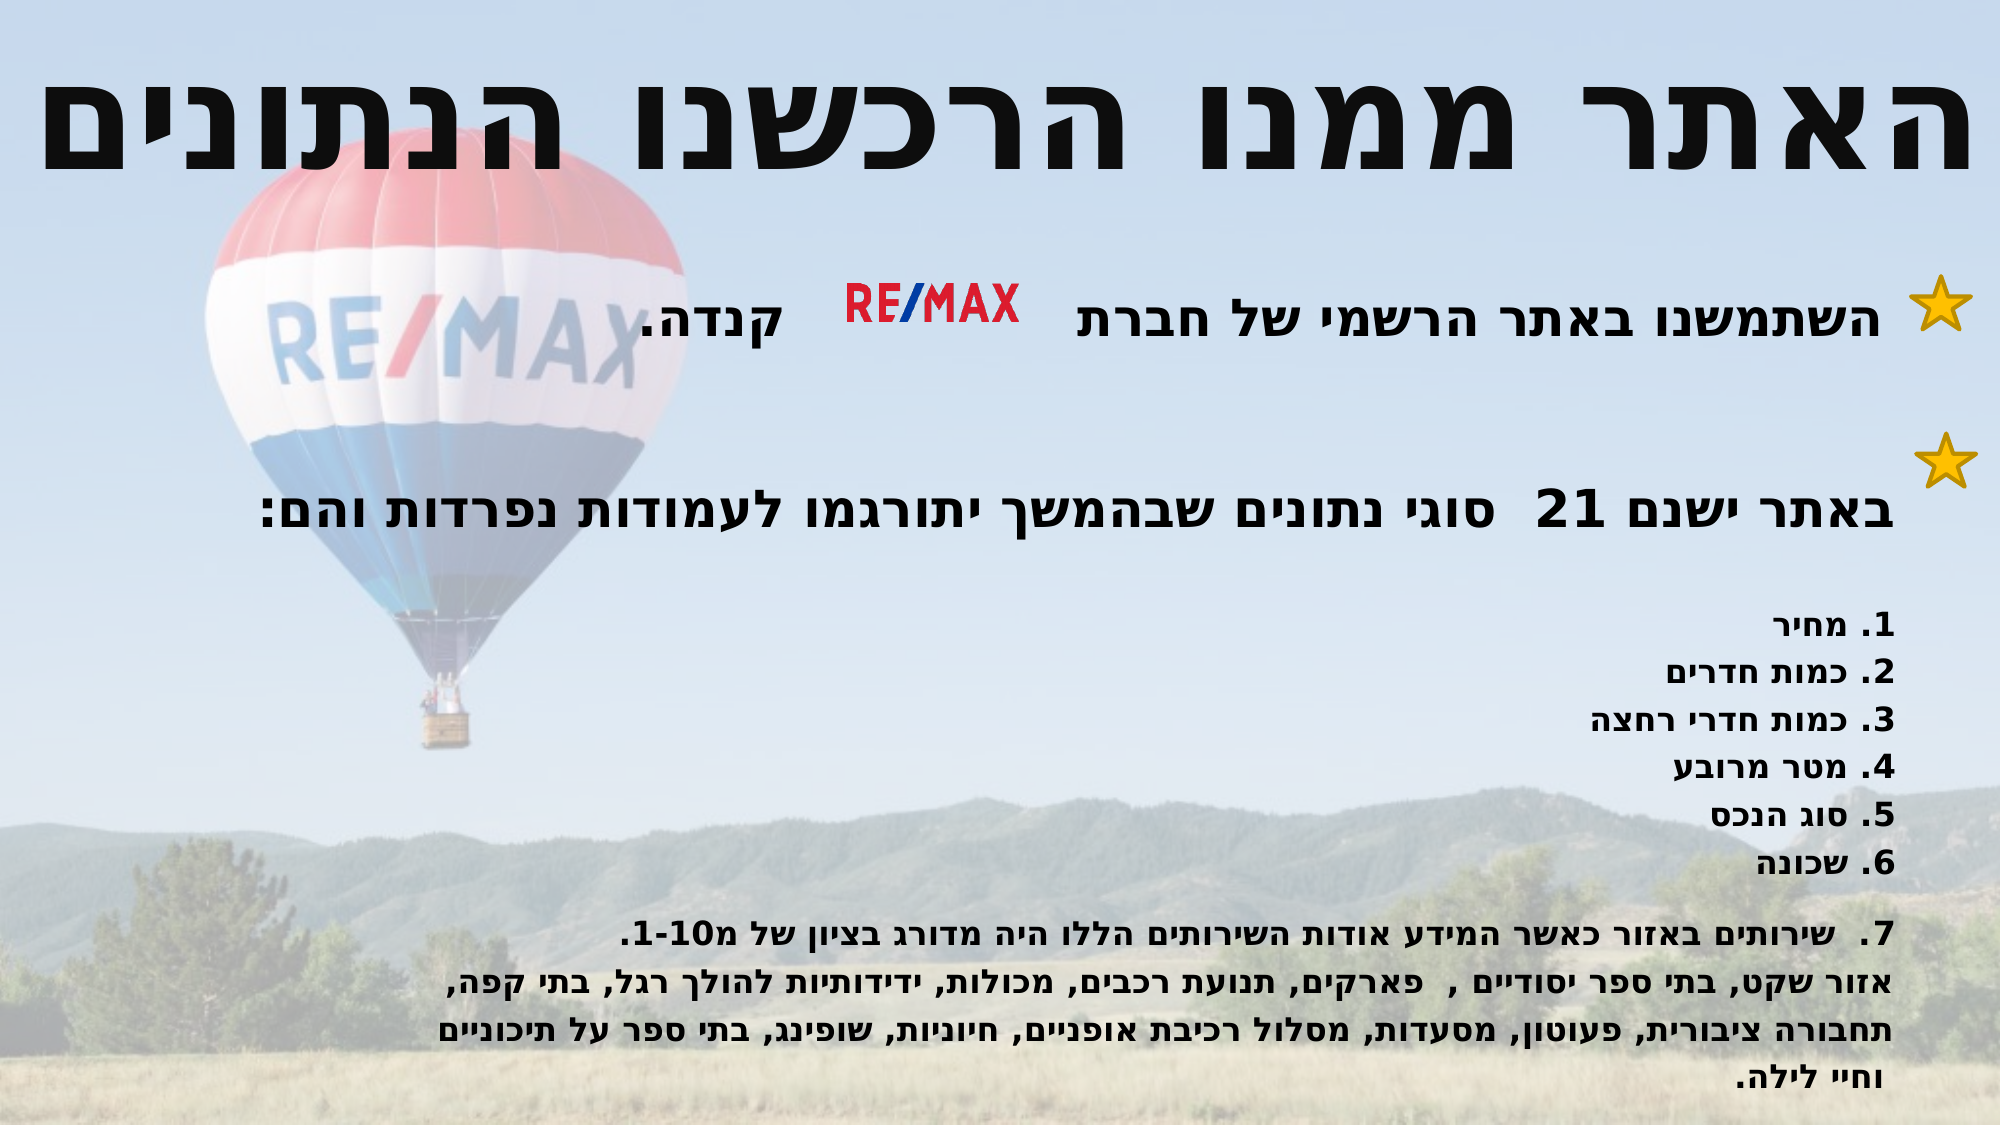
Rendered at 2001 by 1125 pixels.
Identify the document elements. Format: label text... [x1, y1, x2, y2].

picture [846, 283, 1019, 323]
title האתר ממנו הרכשנו הנתונים [0, 20, 2000, 222]
text_box [1909, 274, 1973, 332]
text_box [1914, 431, 1979, 489]
text_box השתמשנו באתר הרשמי של חברת קנדה. באתר ישנם 21 סוגי נתונים שבהמשך יתורגמו לעמודות נפרדות והם: 1. מחיר 2. כמות חדרים 3. כמות חדרי רחצה 4. מטר מרובע 5. סוג הנכס 6. שכונה 7. שירותים באזור כאשר המידע אודות השירותים הללו היה מדורג בציון של מ1-10. אזור שקט, בתי ספר יסודיים , פארקים, תנועת רכבים, מכולות, ידידותיות להולך רגל, בתי קפה, תחבורה ציבורית, פעוטון, מסעדות, מסלול רכיבת אופניים, חיוניות, שופינג, בתי ספר על תיכוניים וחיי לילה. [23, 283, 1911, 1125]
